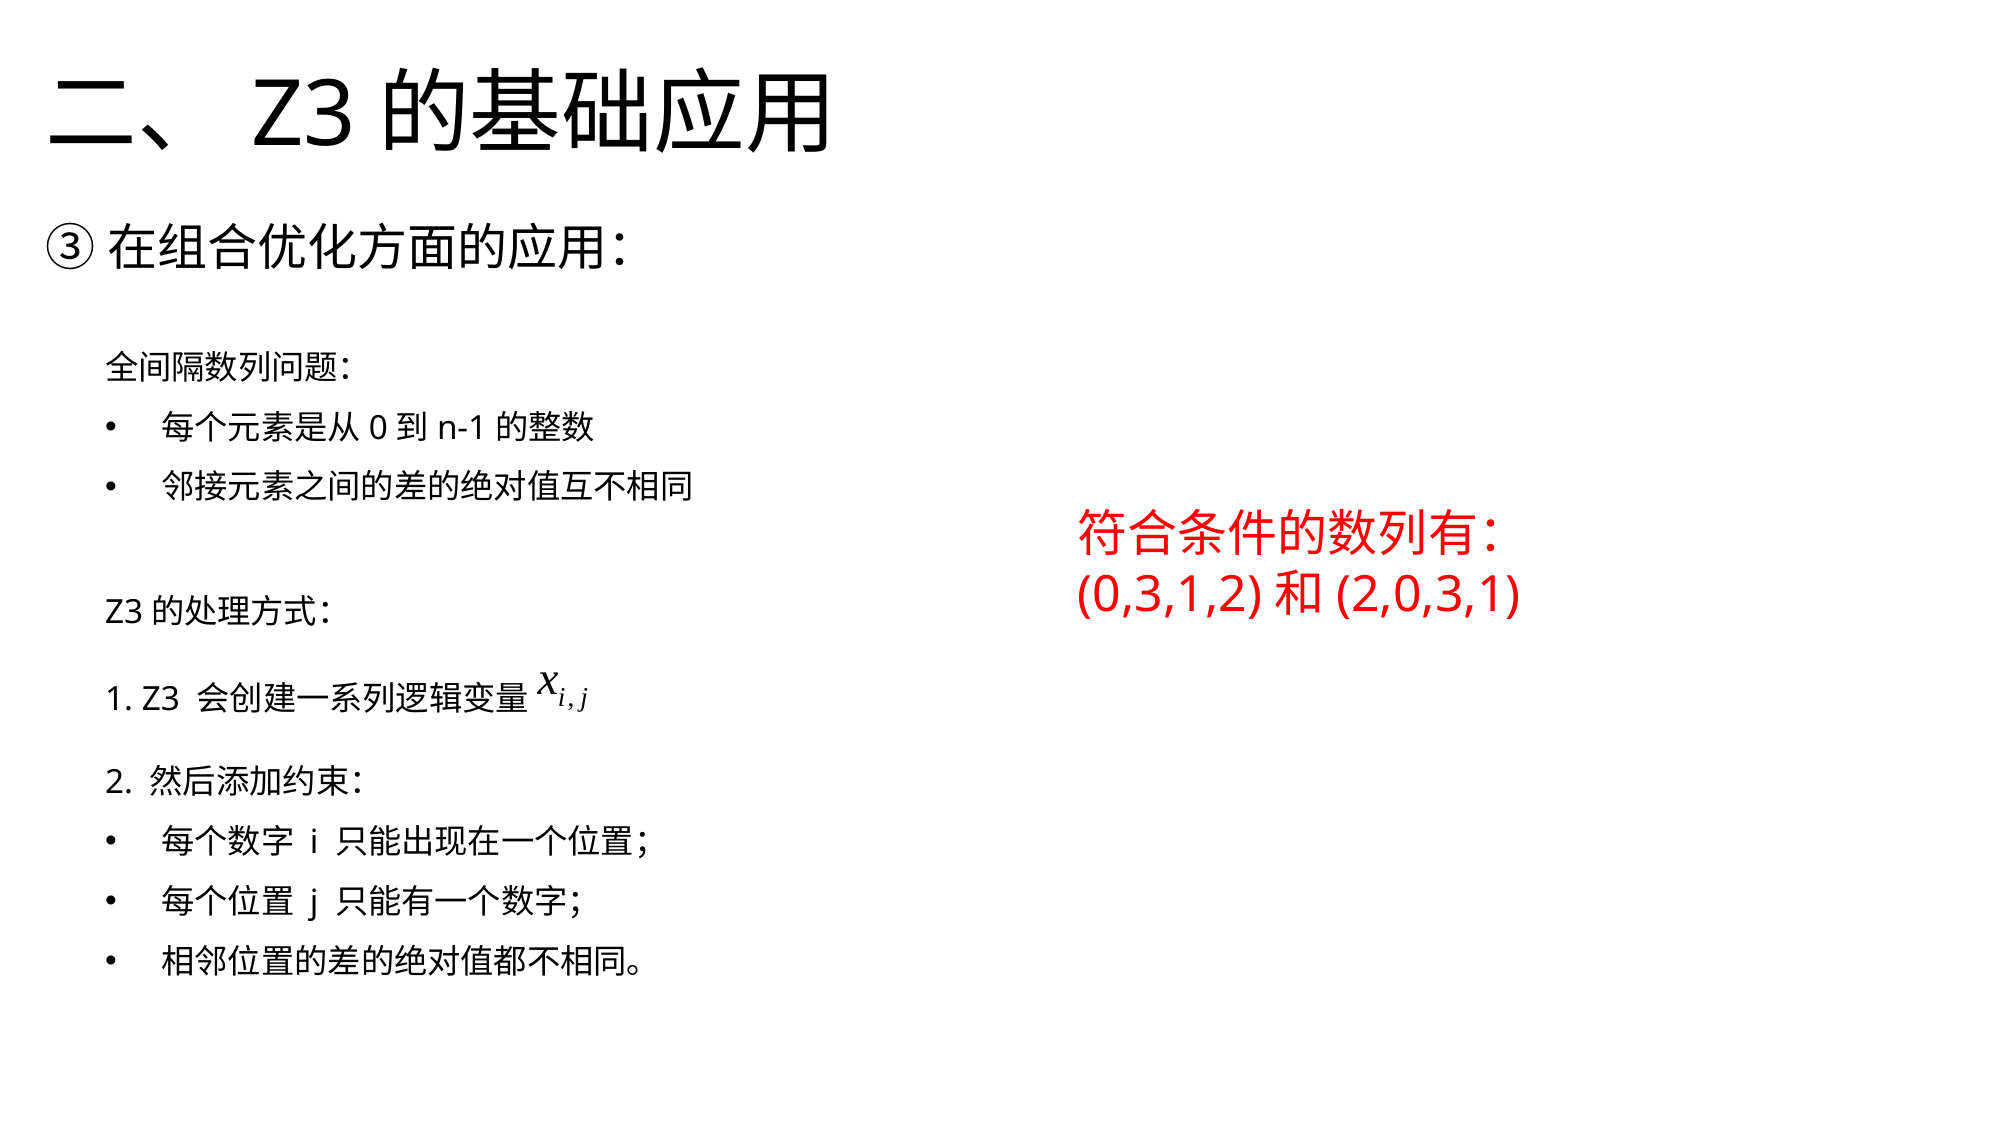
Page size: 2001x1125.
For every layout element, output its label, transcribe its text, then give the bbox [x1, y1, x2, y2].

text_box 二、Z3的基础应用 [31, 46, 1096, 172]
text_box 全间隔数列问题： 每个元素是从0到n-1的整数 邻接元素之间的差的绝对值互不相同 [90, 318, 1275, 513]
text_box ③在组合优化方面的应用： [31, 208, 783, 284]
text_box 2. 然后添加约束： 每个数字 i 只能出现在一个位置； 每个位置 j 只能有一个数字； 相邻位置的差的绝对值都不相同。 [90, 733, 1000, 1033]
text_box Z3的处理方式： 1. Z3 会创建一系列逻辑变量 [90, 563, 1030, 728]
text_box 符合条件的数列有： (0,3,1,2)和(2,0,3,1) [1063, 494, 1868, 629]
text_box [527, 647, 599, 722]
